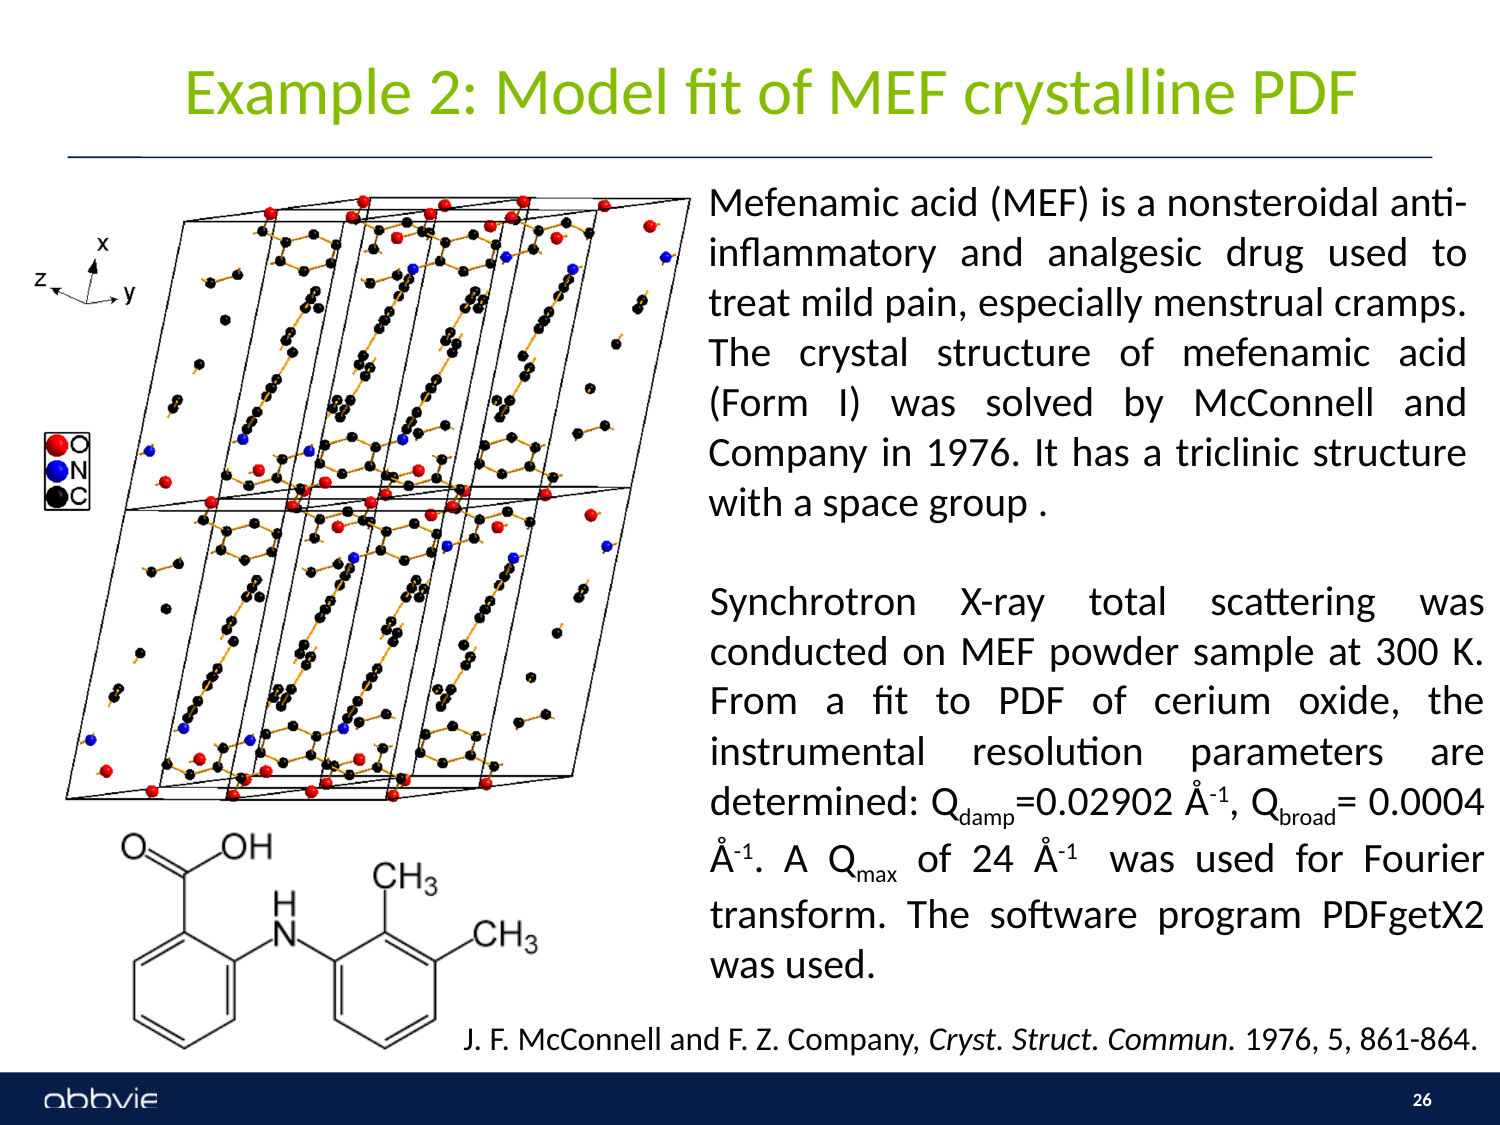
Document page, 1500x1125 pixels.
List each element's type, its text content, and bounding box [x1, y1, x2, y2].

picture [18, 162, 694, 1066]
slide_number 26 [1391, 1083, 1432, 1114]
text_box J. F. McConnell and F. Z. Company, Cryst. Struct. Commun. 1976, 5, 861-864. [558, 1009, 1500, 1065]
text_box Example 2: Model fit of MEF crystalline PDF [169, 40, 1389, 136]
text_box Synchrotron X-ray total scattering was conducted on MEF powder sample at 300 K. From a fit to PDF of cerium oxide, the instrumental resolution parameters are determined: Qdamp=0.02902 Å-1, Qbroad= 0.0004 Å-1. A Qmax of 24 Å-1 was used for Fourier transform. The software program PDFgetX2 was used. [695, 565, 1500, 1045]
